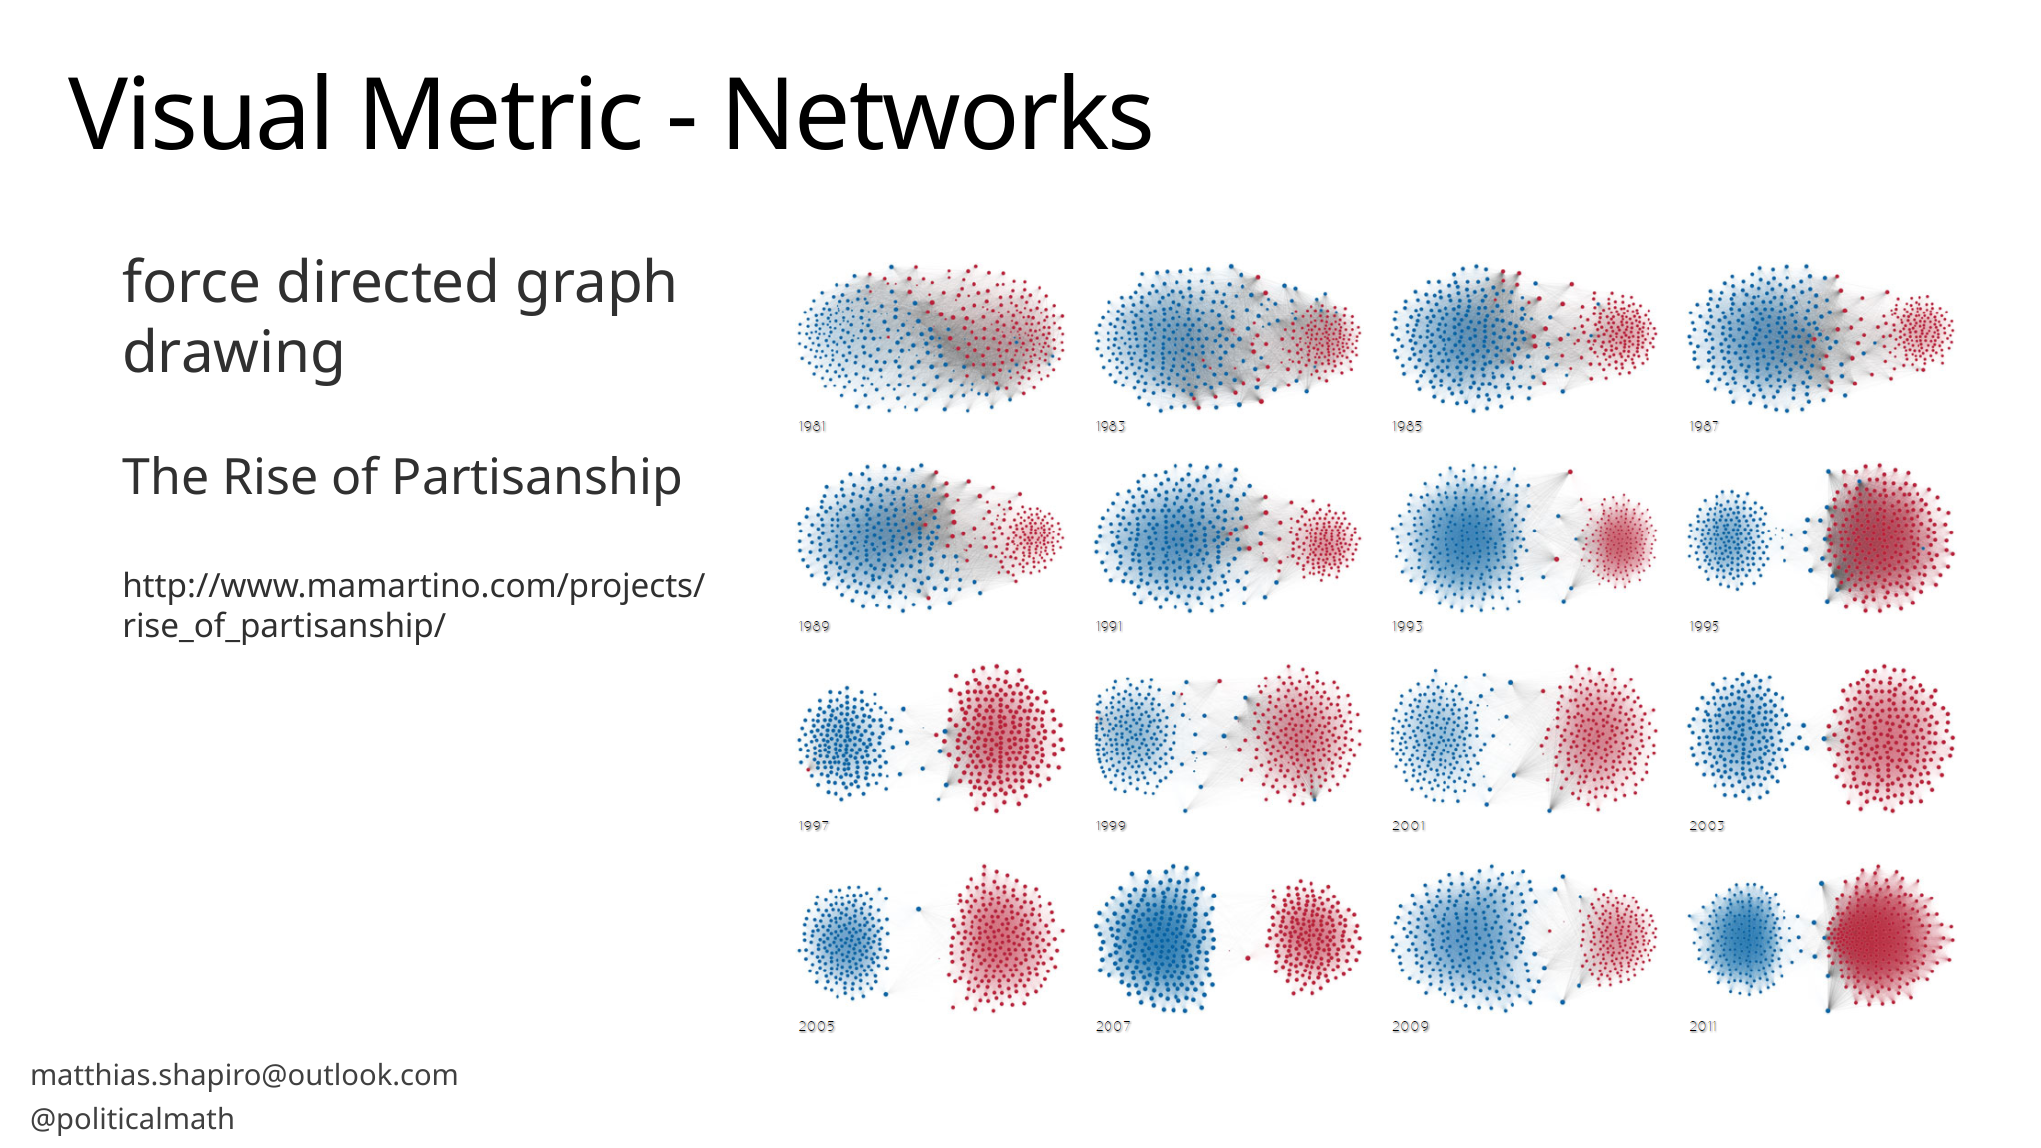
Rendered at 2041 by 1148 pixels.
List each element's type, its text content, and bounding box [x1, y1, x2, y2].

picture [769, 239, 1986, 1044]
title Visual Metric - Networks [45, 48, 1996, 199]
text_box force directed graph drawing The Rise of Partisanship http://www.mamartino.com/projects/rise_of_partisanship/ [107, 236, 783, 652]
